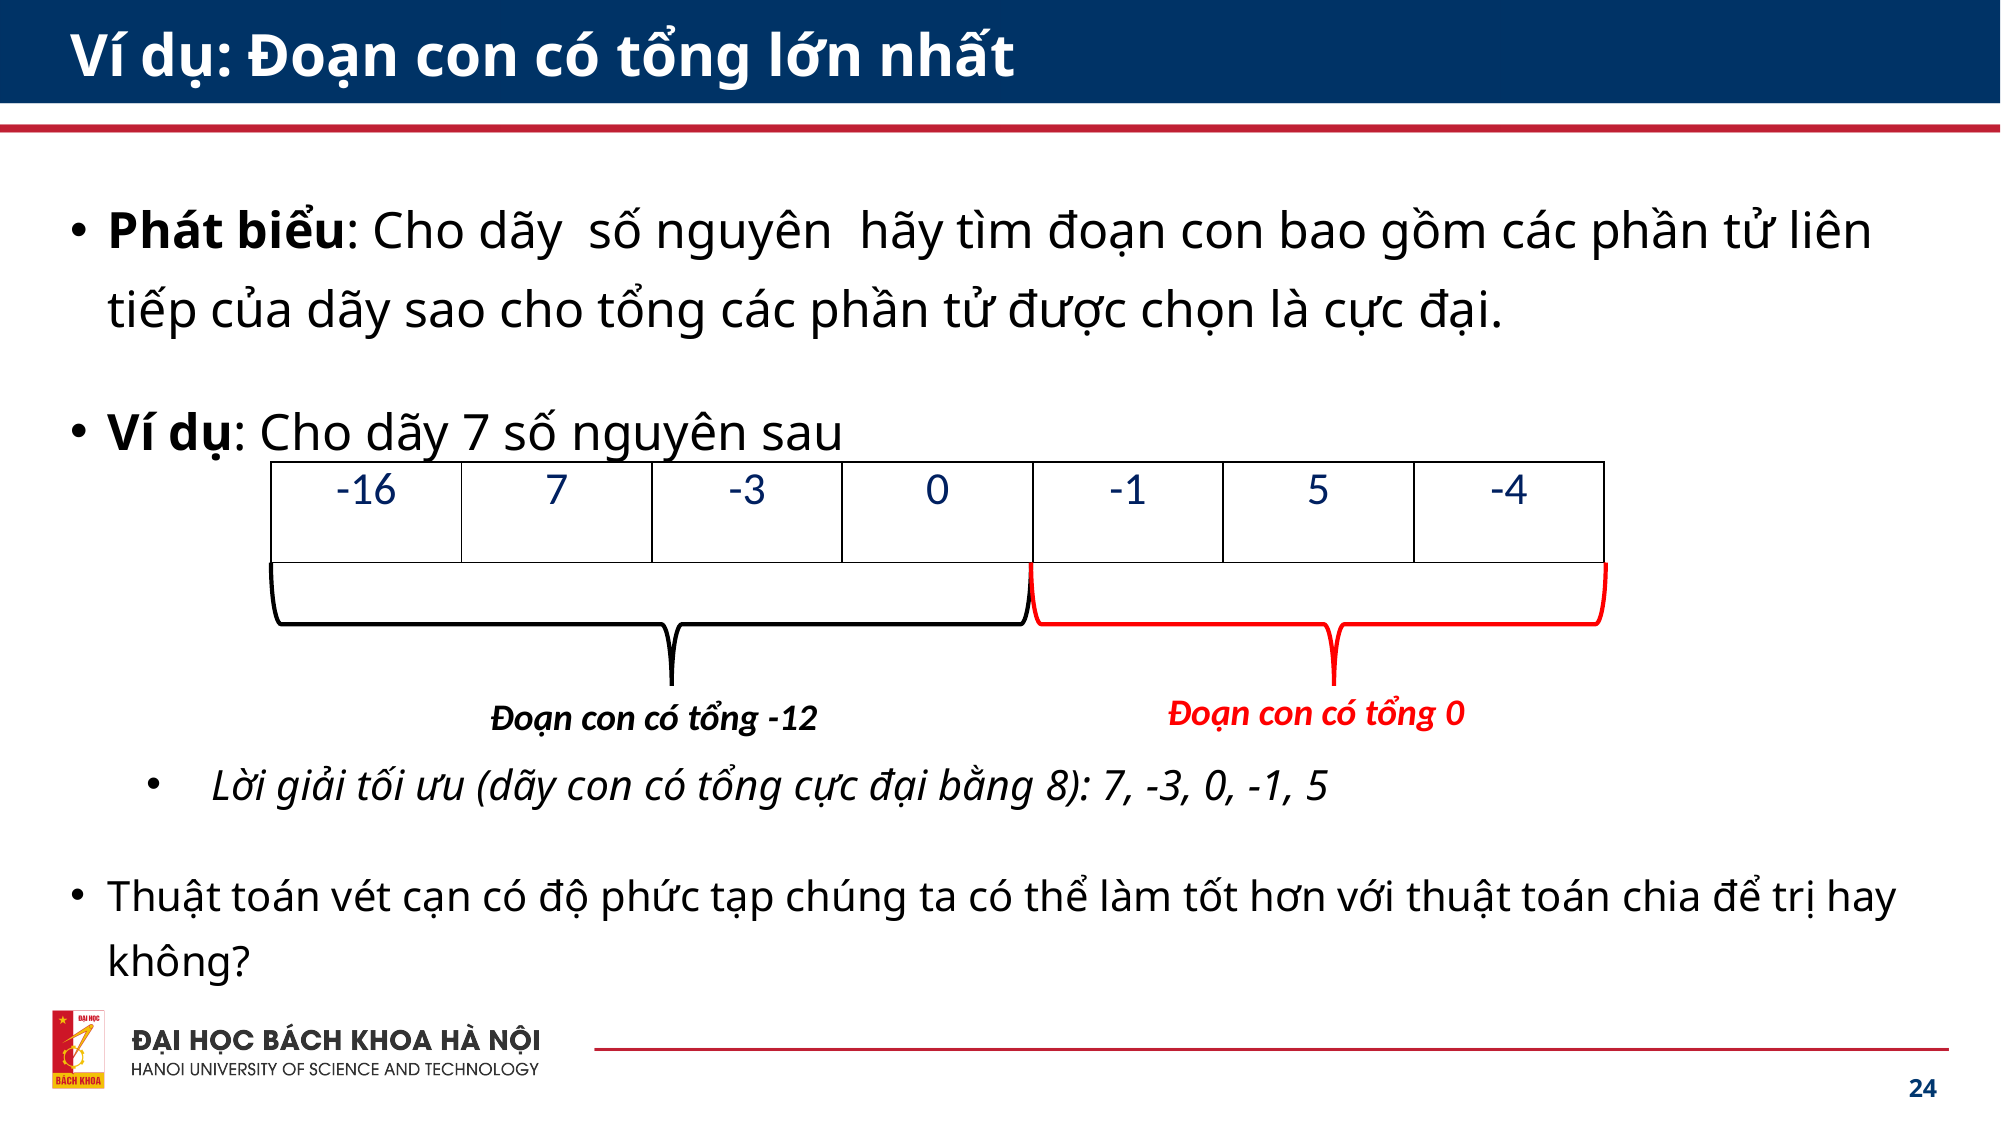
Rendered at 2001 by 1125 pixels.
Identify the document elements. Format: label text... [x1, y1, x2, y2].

picture [0, 0, 2001, 1125]
title Ví dụ: Đoạn con có tổng lớn nhất [55, 18, 1945, 90]
table_header 5 [1224, 463, 1413, 562]
table_header -1 [1034, 463, 1222, 562]
table_header -16 [272, 463, 461, 562]
text_box [270, 562, 1031, 685]
text_box [1030, 562, 1607, 680]
slide_number 24 [1502, 1065, 1953, 1125]
table_header 0 [843, 463, 1032, 562]
table_header -4 [1415, 463, 1603, 562]
text_box Đoạn con có tổng -12 [474, 685, 893, 746]
table_header 7 [462, 463, 651, 562]
text_box Đoạn con có tổng 0 [1152, 680, 1570, 740]
table_header -3 [653, 463, 841, 562]
